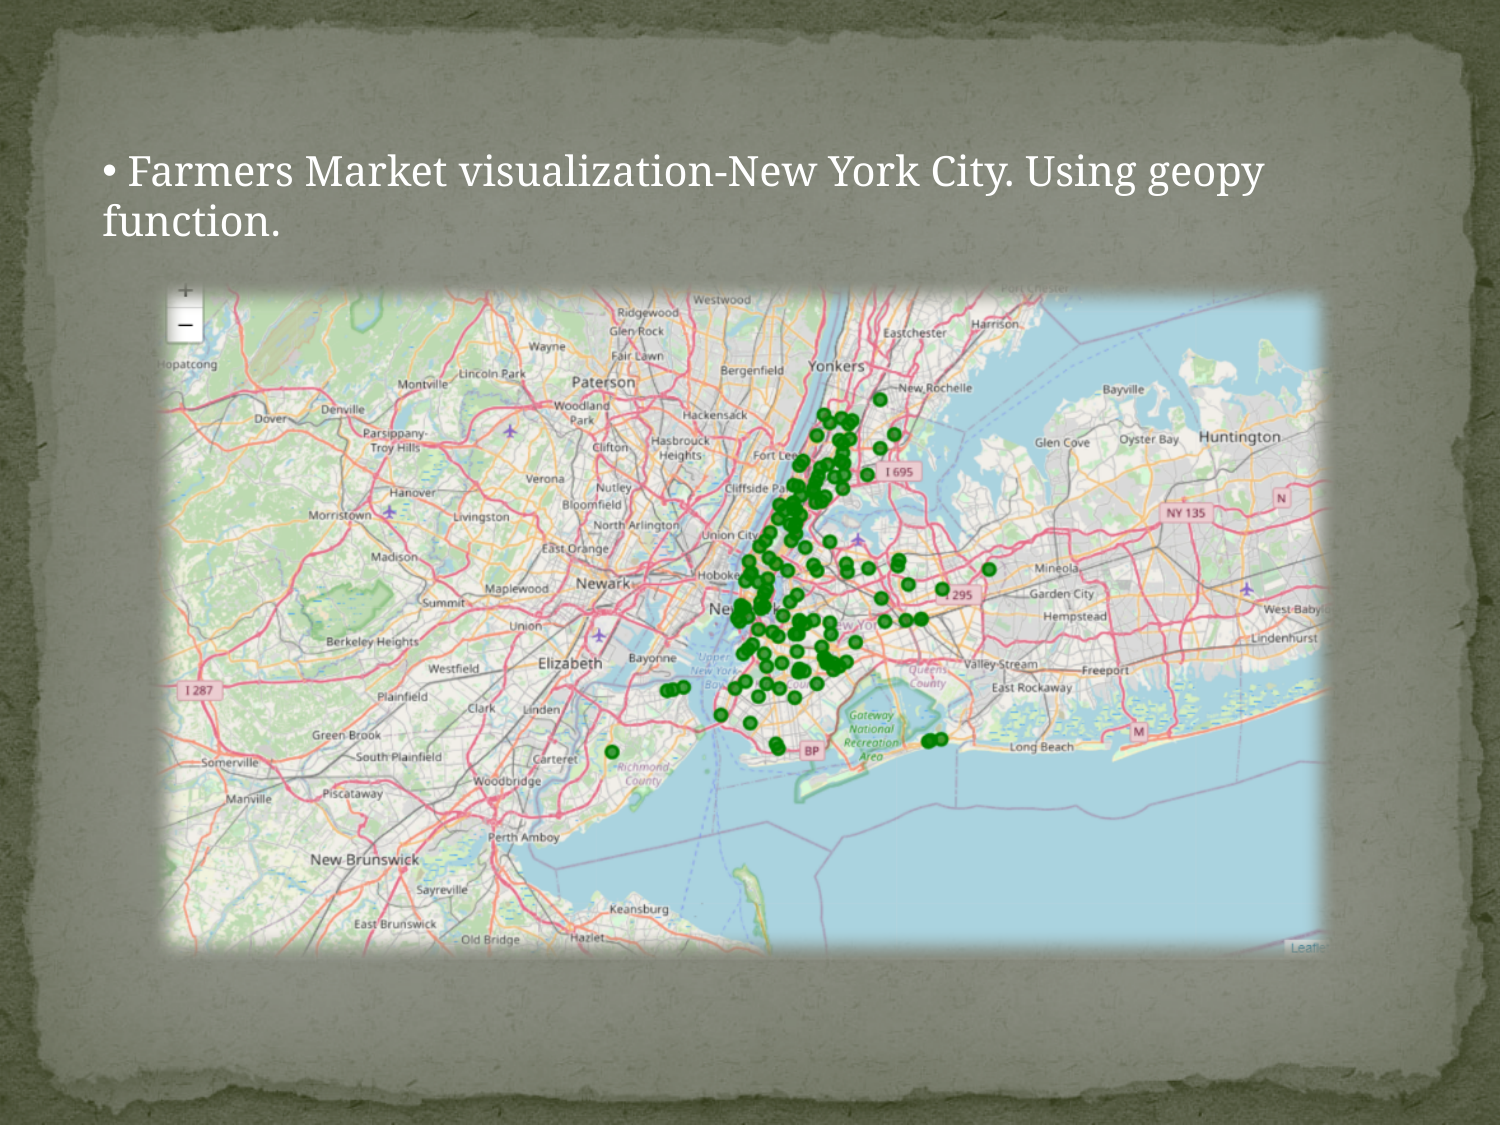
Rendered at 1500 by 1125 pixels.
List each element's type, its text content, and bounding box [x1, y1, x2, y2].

text_box Farmers Market visualization-New York City. Using geopy function. [87, 137, 1413, 253]
picture [150, 280, 1338, 962]
